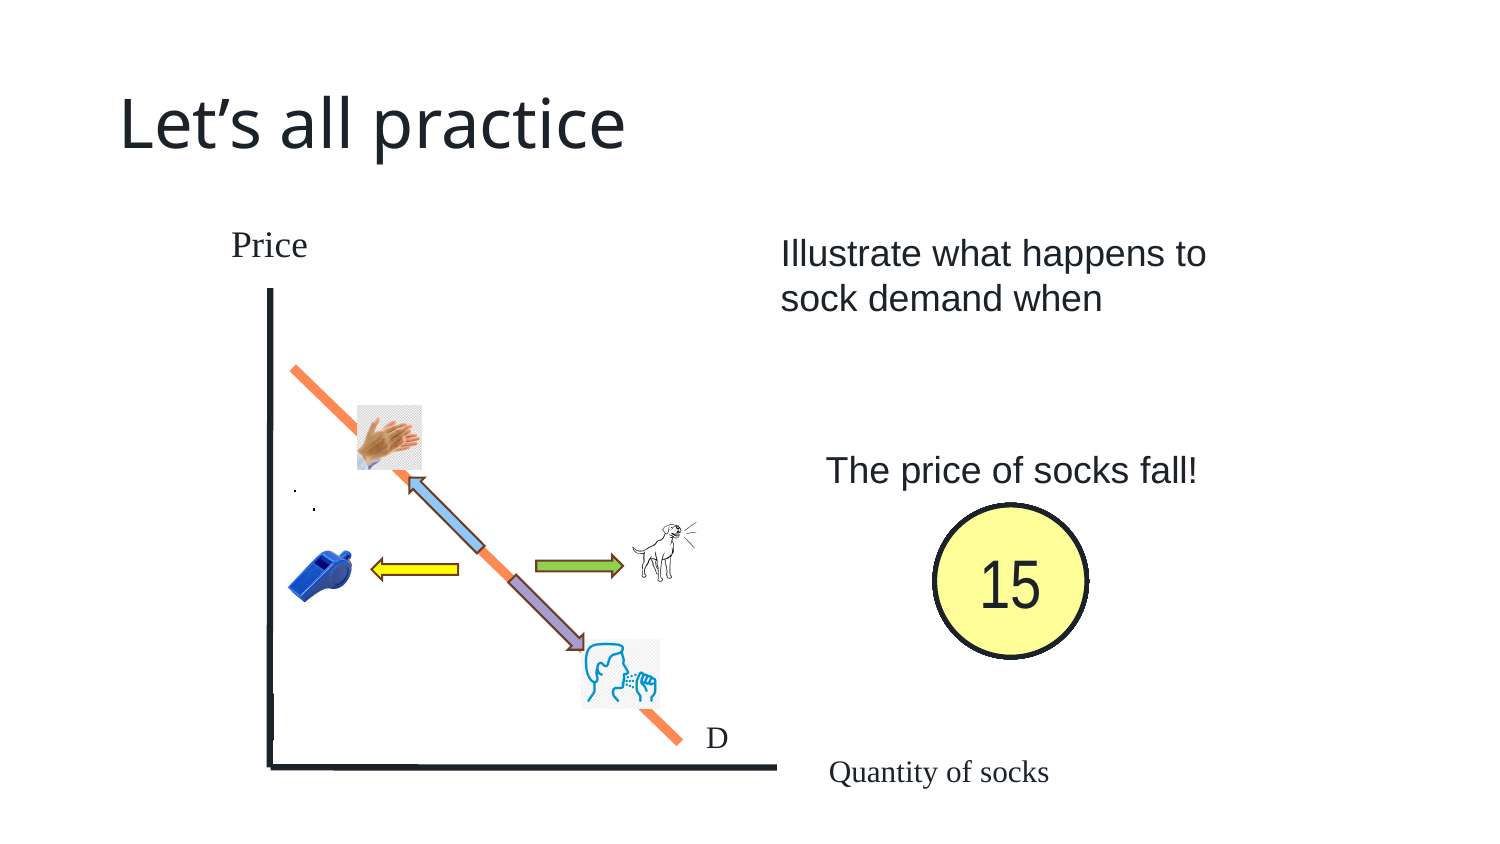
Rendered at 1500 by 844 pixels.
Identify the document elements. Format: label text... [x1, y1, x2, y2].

text_box The price of socks fall! [810, 438, 1216, 499]
picture [581, 639, 660, 709]
text_box [408, 476, 487, 555]
text_box [369, 556, 460, 583]
picture [357, 405, 422, 470]
text_box Price [186, 221, 353, 273]
text_box 15 [934, 505, 1087, 658]
title Let’s all practice [103, 44, 1397, 208]
text_box D [675, 710, 760, 763]
picture [627, 515, 702, 586]
text_box [535, 552, 625, 580]
text_box [506, 573, 585, 651]
text_box Quantity of socks [771, 750, 1107, 796]
picture [284, 537, 359, 611]
text_box Illustrate what happens to sock demand when [765, 221, 1261, 491]
